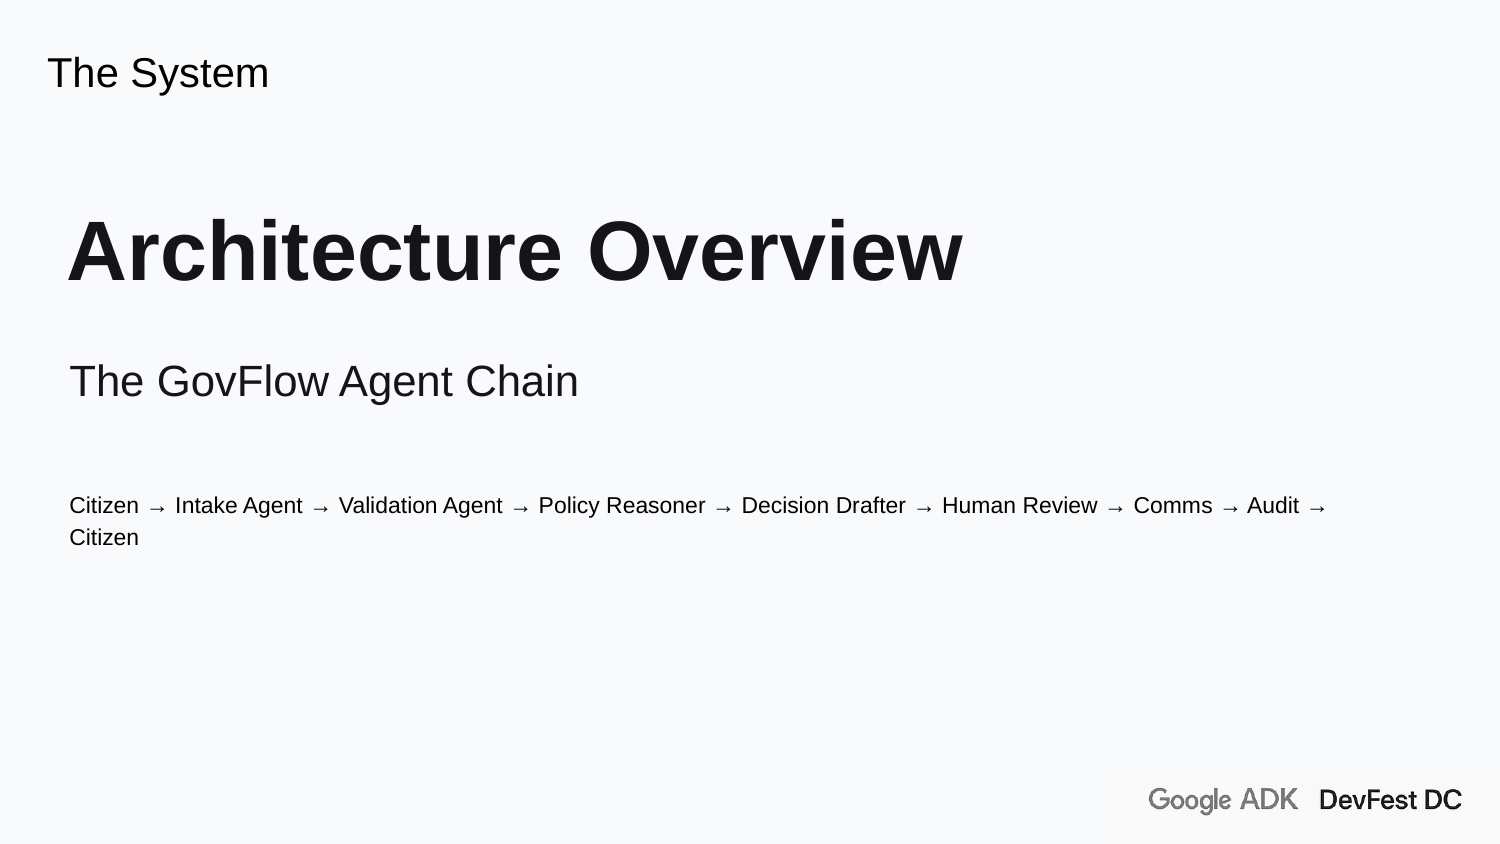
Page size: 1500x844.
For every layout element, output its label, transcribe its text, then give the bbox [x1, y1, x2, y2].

title The System [32, 30, 811, 222]
picture [1114, 767, 1500, 844]
text_box The GovFlow Agent Chain Citizen → Intake Agent → Validation Agent → Policy Reasoner → Decision Drafter → Human Review → Comms → Audit → Citizen [54, 358, 1362, 733]
title Architecture Overview [51, 166, 1481, 358]
